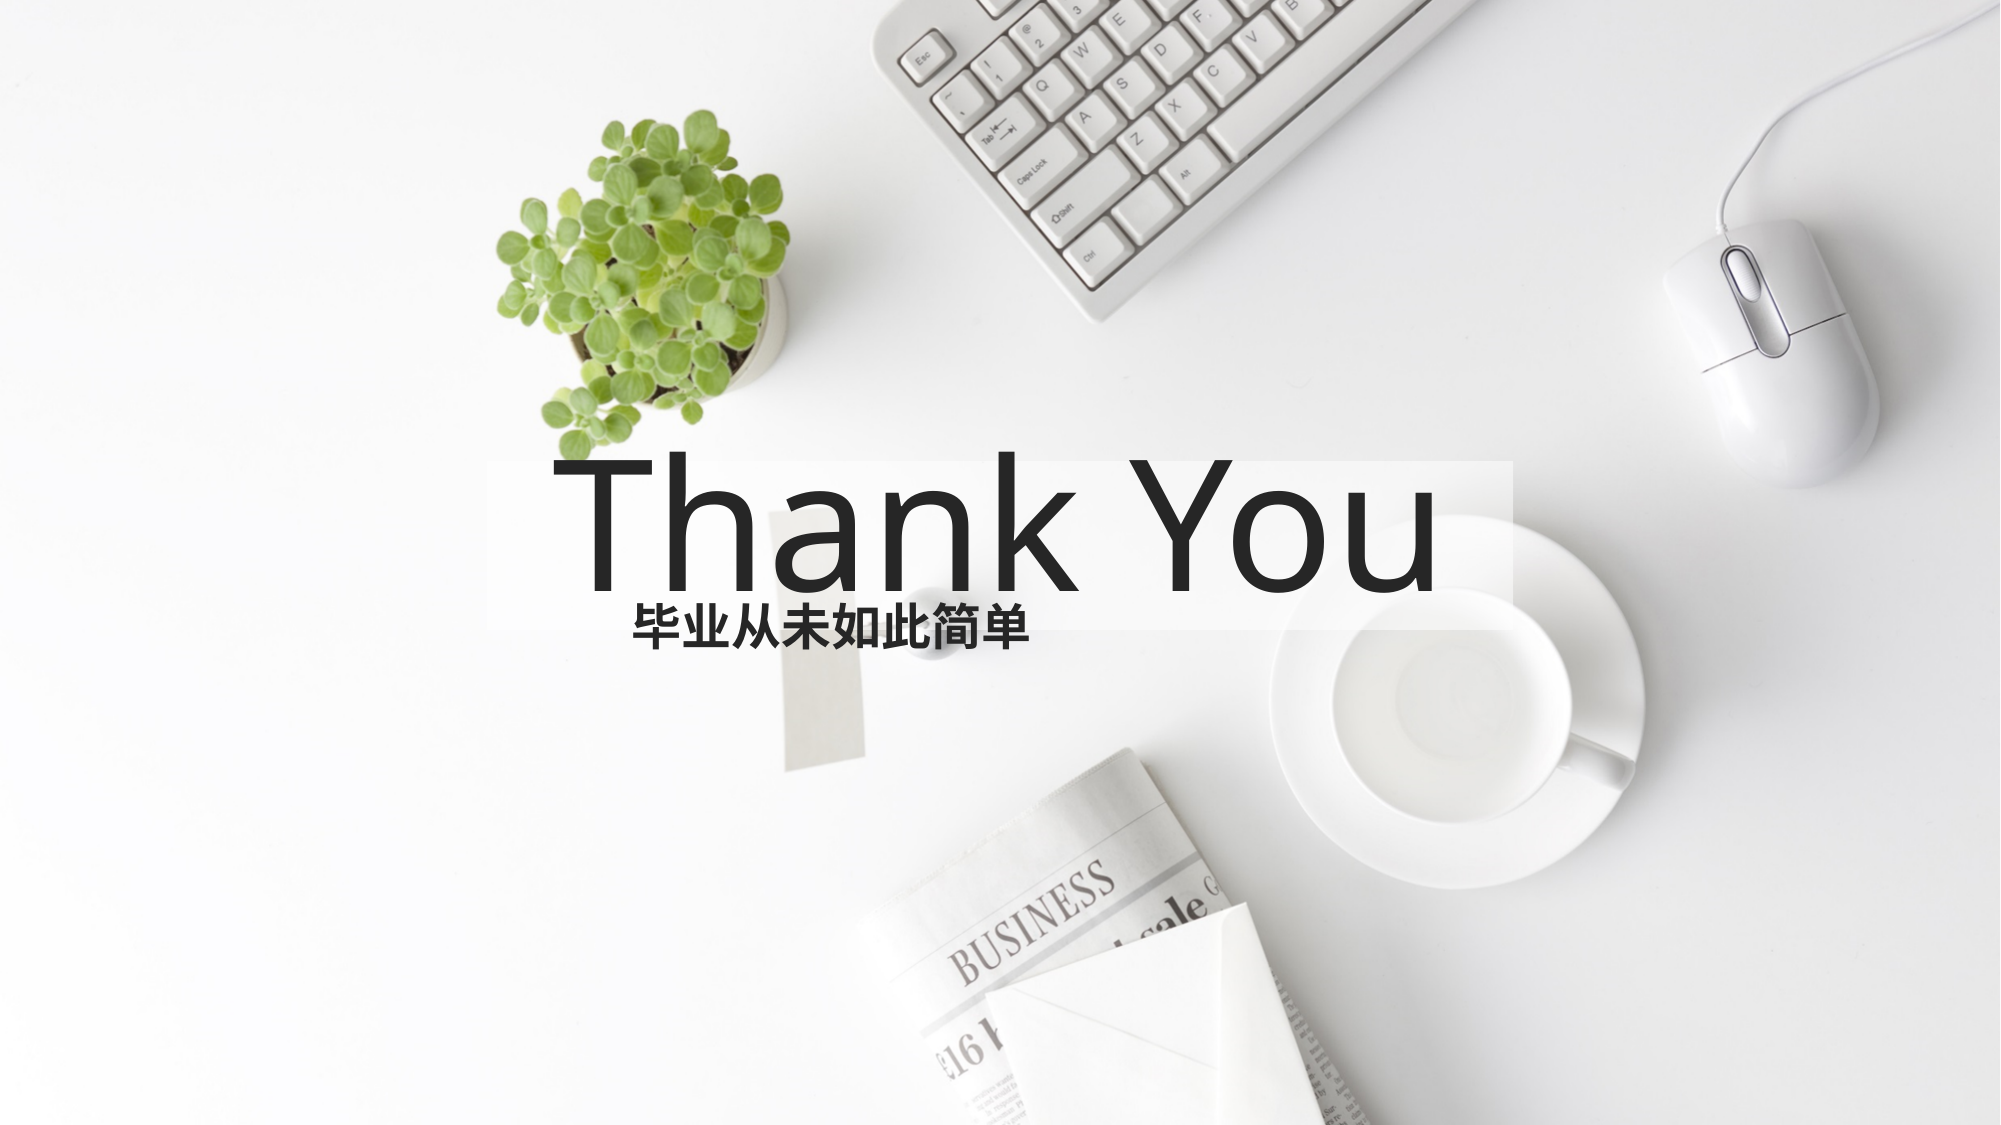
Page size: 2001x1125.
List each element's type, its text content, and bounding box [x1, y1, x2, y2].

text_box Thank You [486, 461, 1514, 630]
text_box 毕业从未如此简单 [616, 588, 1384, 663]
picture [0, 0, 2001, 1125]
